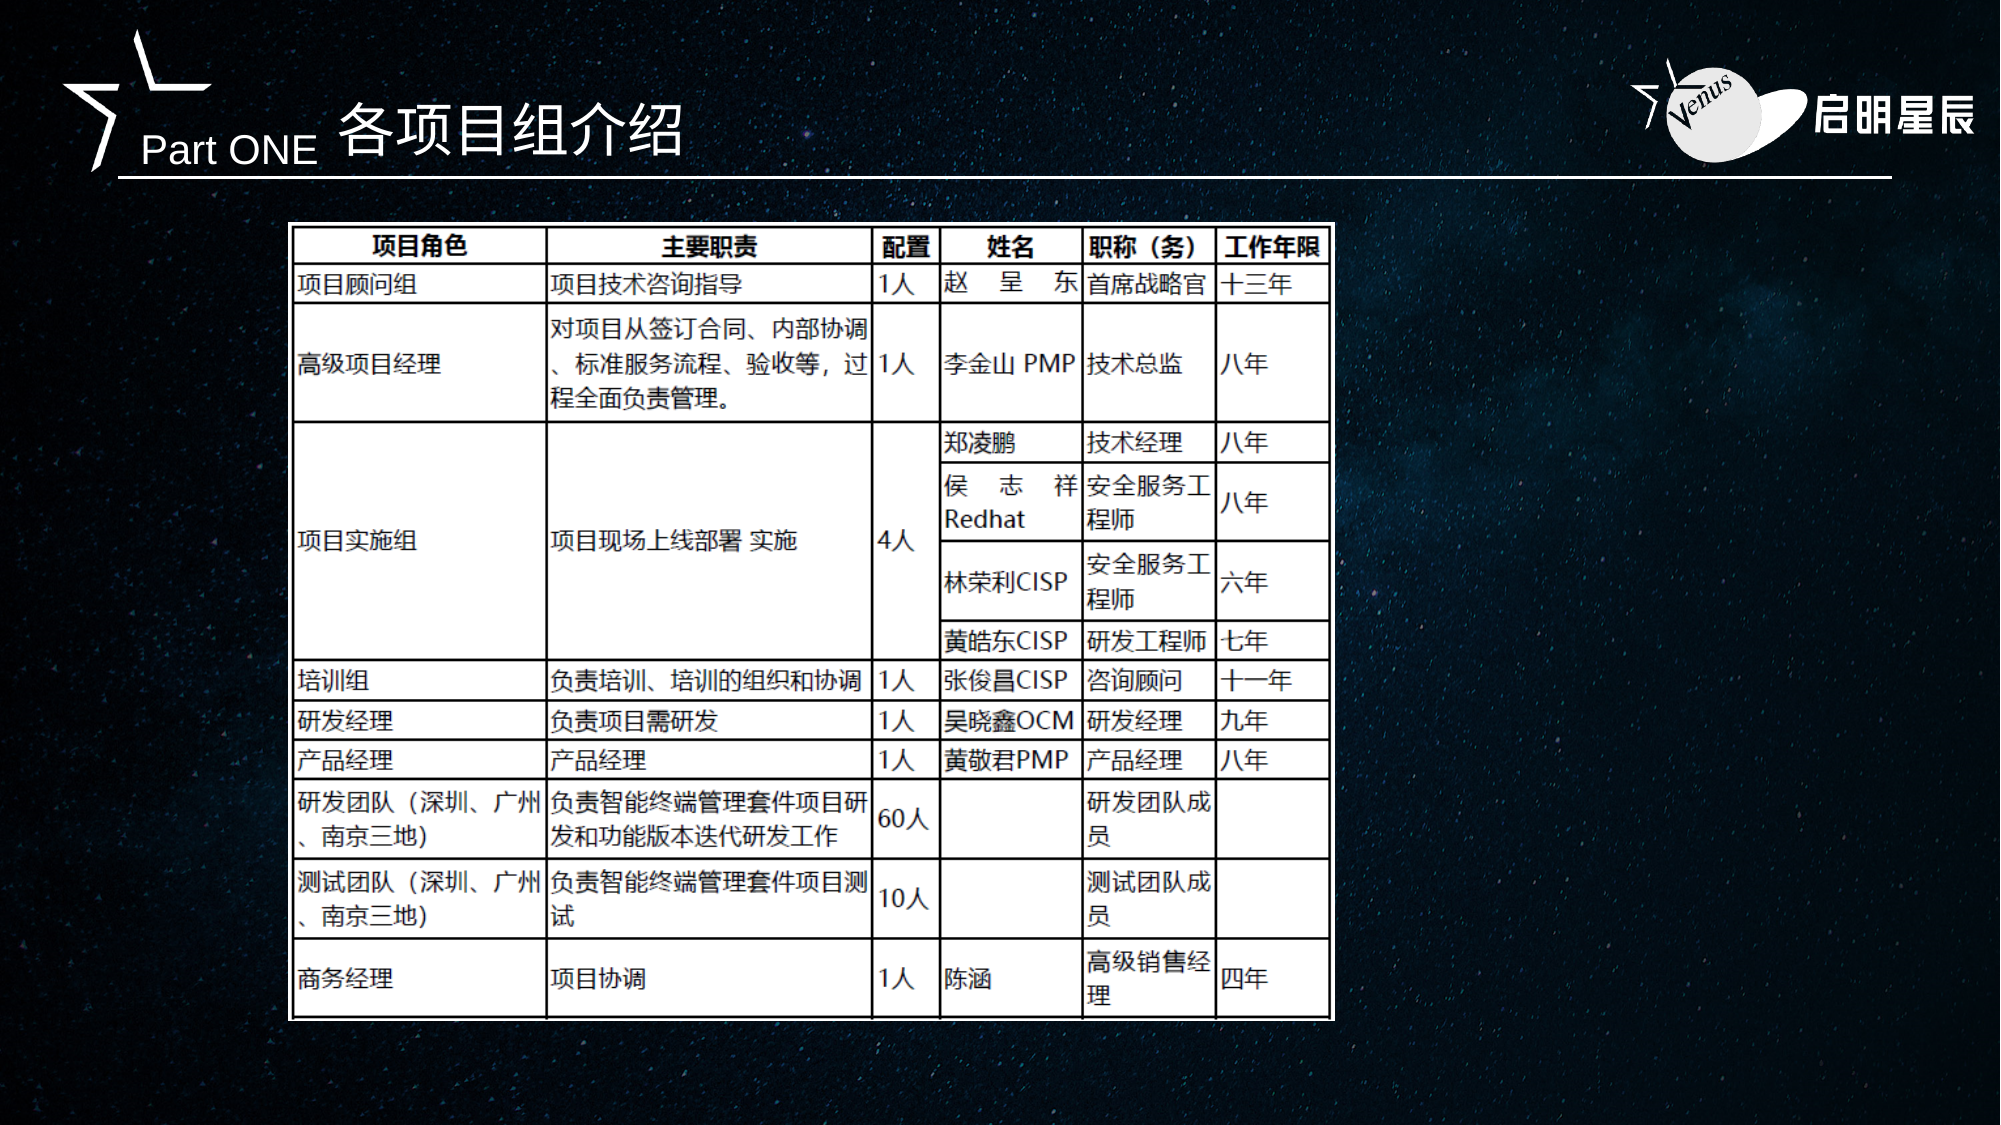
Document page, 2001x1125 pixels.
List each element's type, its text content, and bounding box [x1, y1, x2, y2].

title 各项目组介绍 [322, 93, 1573, 172]
picture [0, 0, 2000, 1125]
